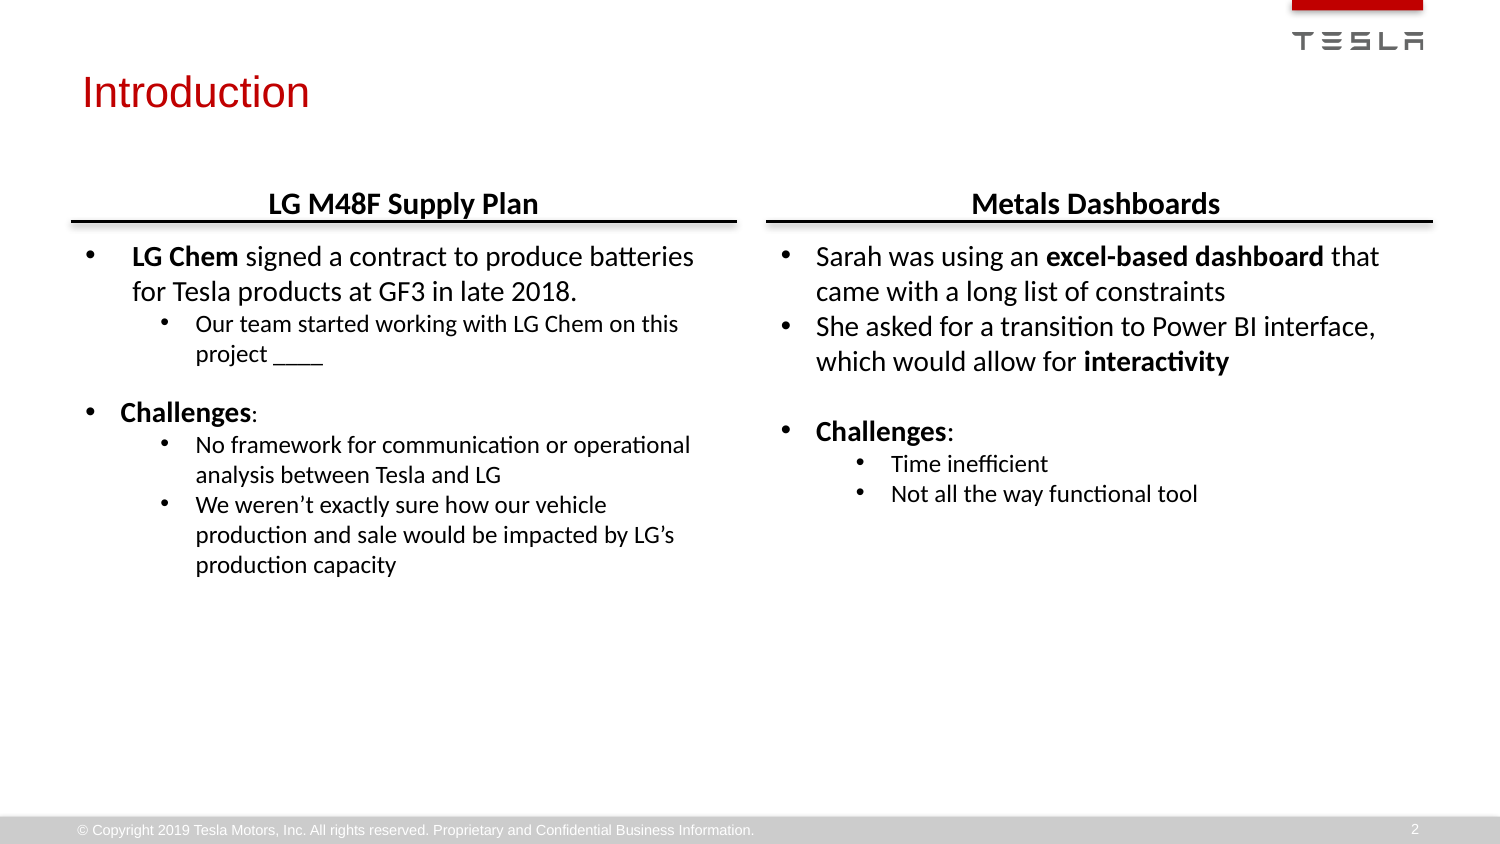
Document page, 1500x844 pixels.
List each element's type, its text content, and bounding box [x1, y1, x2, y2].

text_box LG M48F Supply Plan [70, 174, 738, 220]
text_box LG Chem signed a contract to produce batteries for Tesla products at GF3 in late 2018. Our team started working with LG Chem on this project ____ Challenges: No framework for communication or operational analysis between Tesla and LG We weren’t exactly sure how our vehicle production and sale would be impacted by LG’s production capacity [70, 231, 738, 707]
text_box Metals Dashboards [766, 174, 1433, 219]
text_box Introduction [70, 51, 1468, 130]
text_box Sarah was using an excel-based dashboard that came with a long list of constraints She asked for a transition to Power BI interface, which would allow for interactivity Challenges: Time inefficient Not all the way functional tool [766, 230, 1433, 545]
slide_number 2 [1073, 812, 1424, 840]
